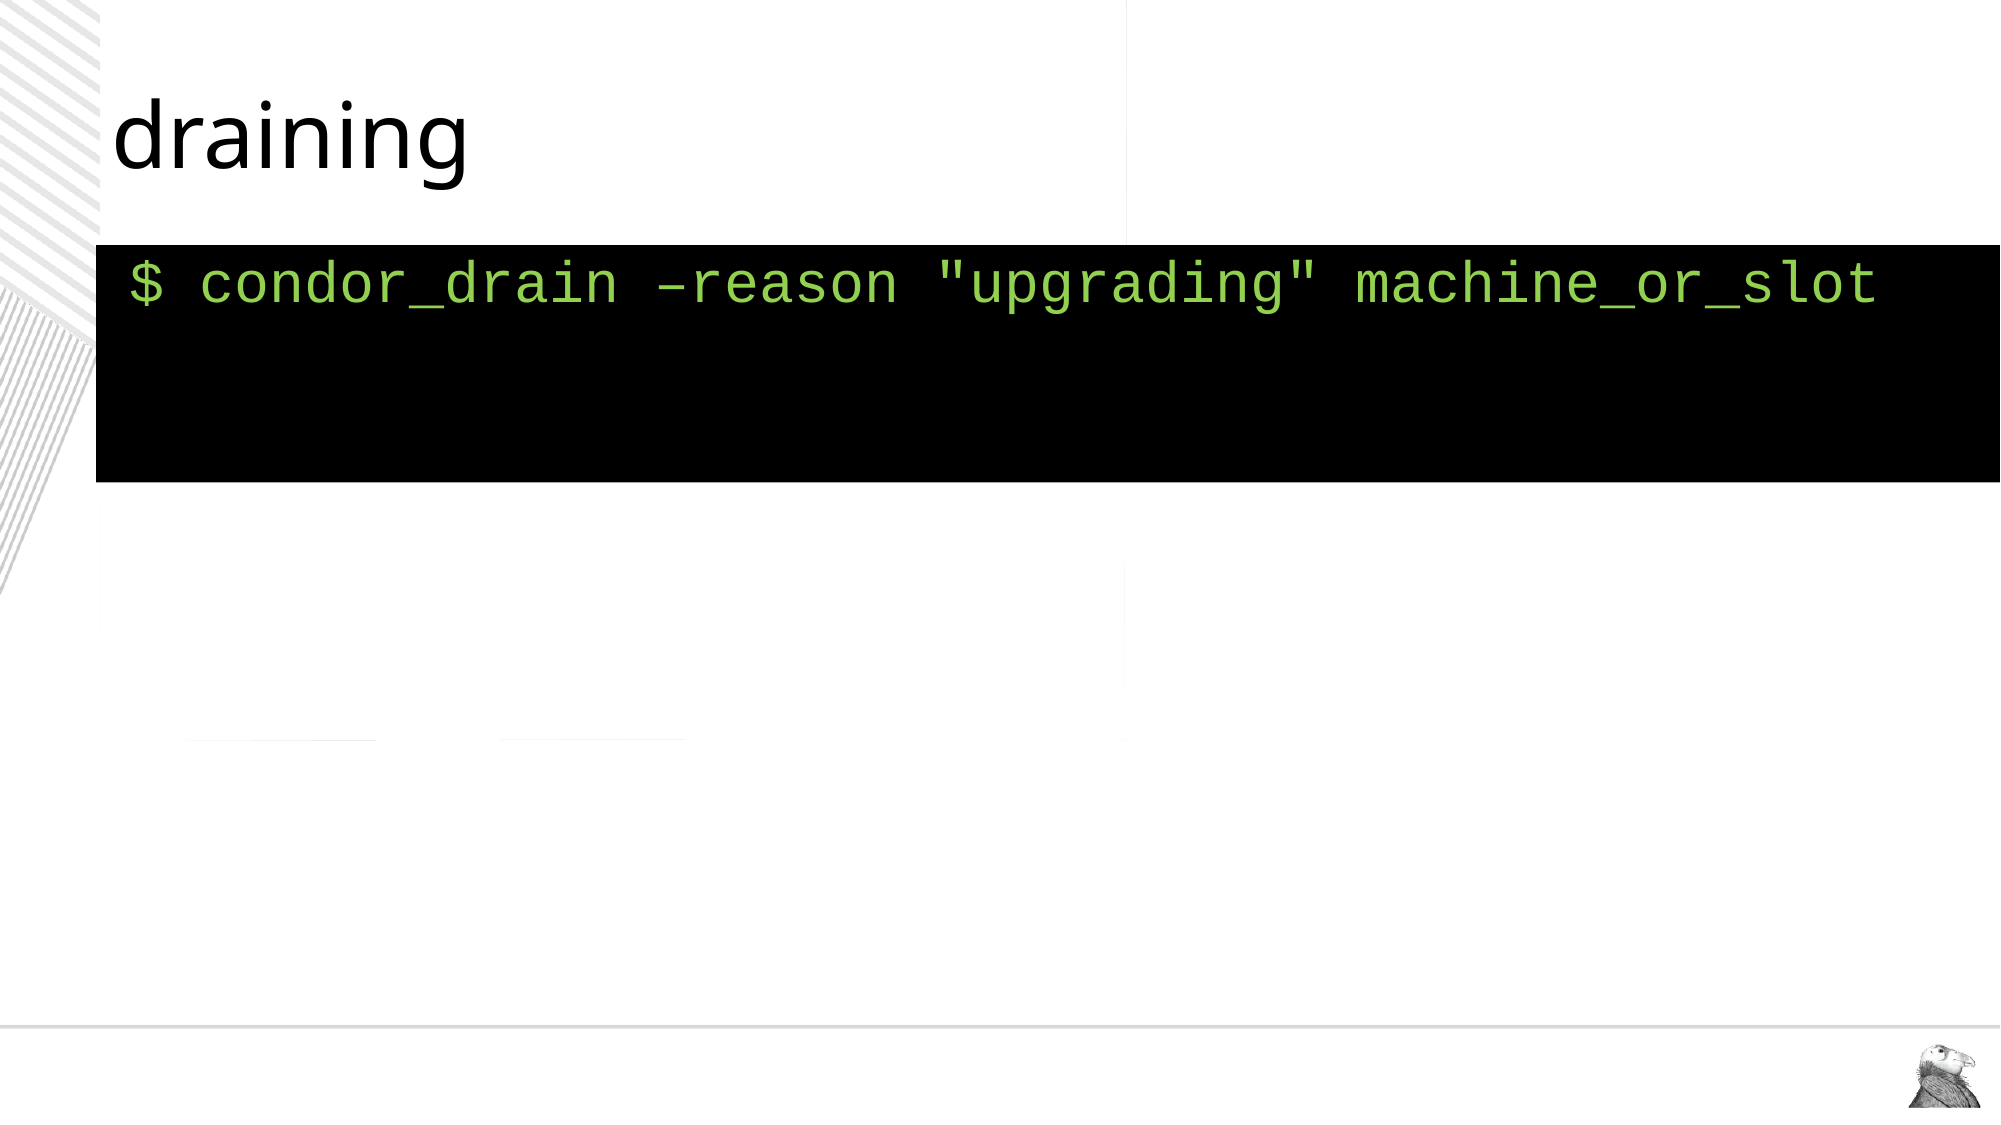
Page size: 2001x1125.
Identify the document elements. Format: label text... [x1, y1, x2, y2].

list $ condor_drain –reason "upgrading" machine_or_slot [96, 245, 2000, 483]
picture [0, 0, 2001, 1125]
title draining [96, 59, 1966, 217]
